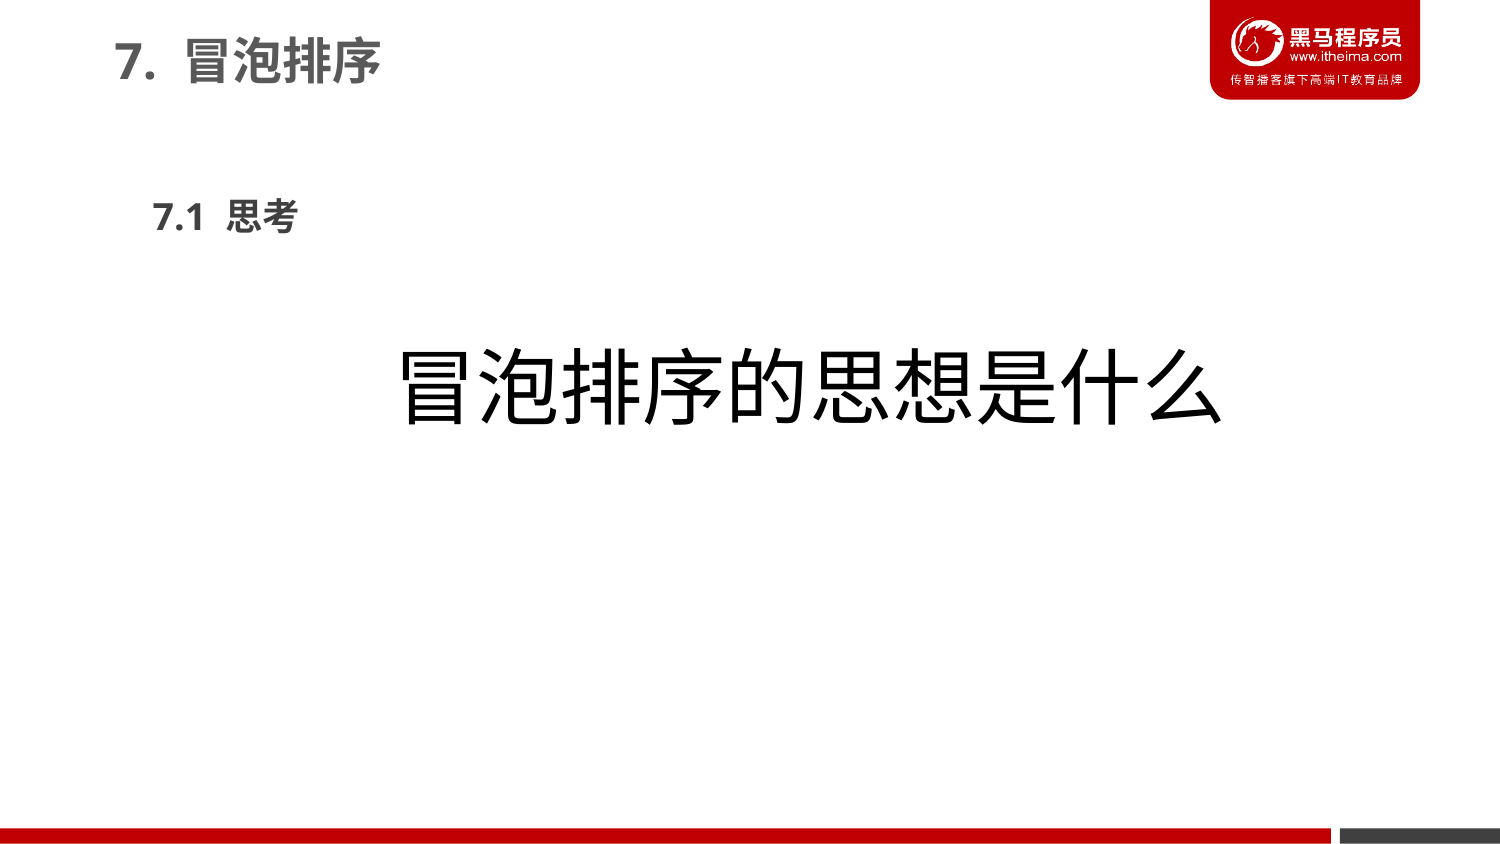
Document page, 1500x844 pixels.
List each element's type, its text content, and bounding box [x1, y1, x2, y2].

text_box 7.1 思考 [138, 185, 715, 246]
picture [1212, 8, 1421, 94]
text_box 7. 冒泡排序 [103, 0, 987, 130]
text_box 冒泡排序的思想是什么 [242, 327, 1377, 443]
